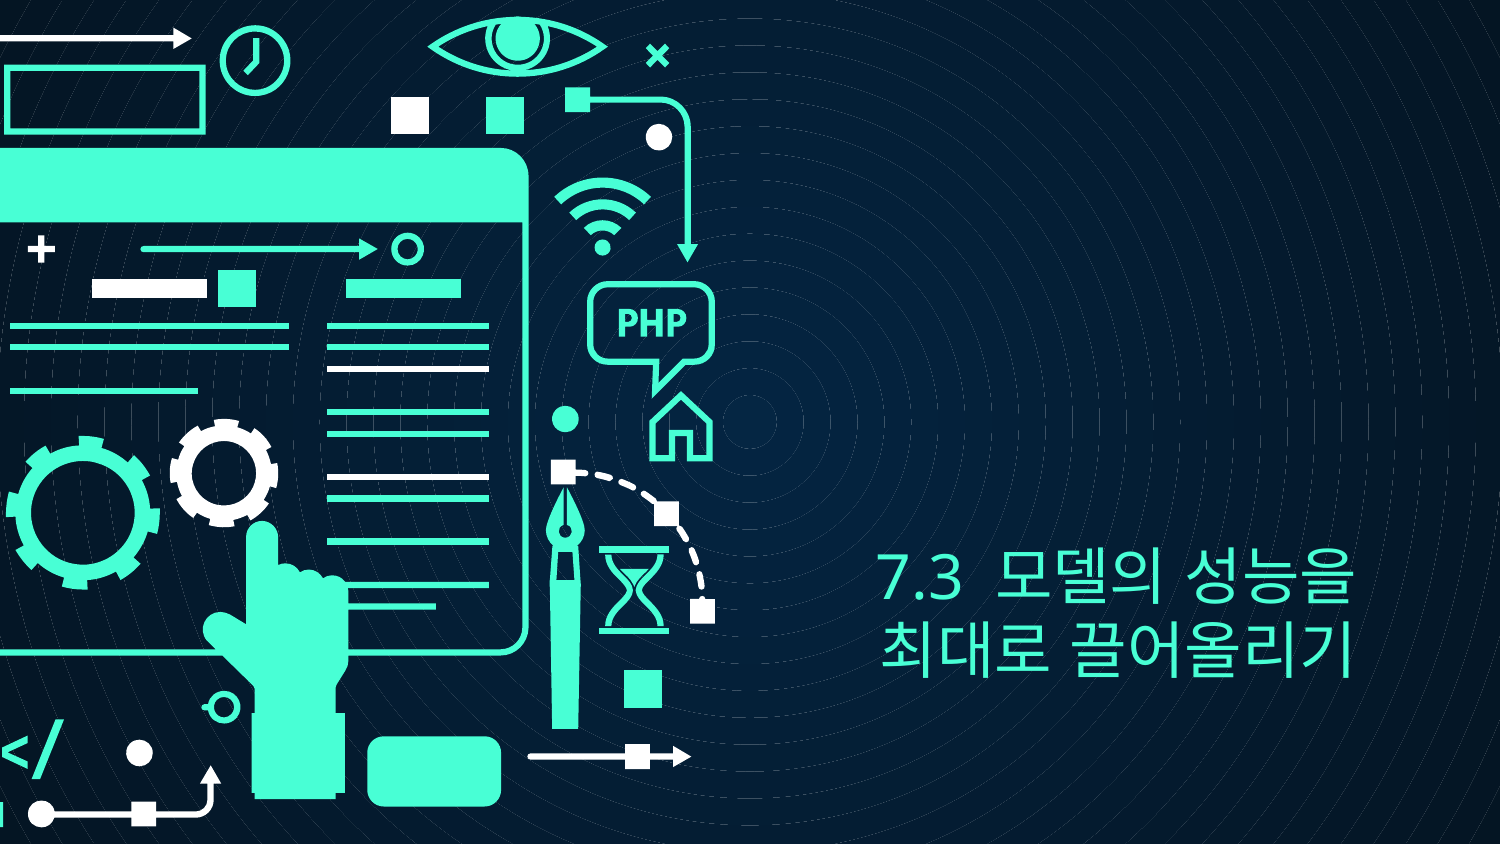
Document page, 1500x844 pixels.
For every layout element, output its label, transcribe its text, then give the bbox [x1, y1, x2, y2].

text_box [201, 690, 241, 724]
text_box [391, 96, 430, 135]
text_box [649, 391, 713, 462]
text_box [327, 495, 489, 502]
text_box [598, 628, 670, 635]
text_box [5, 435, 160, 590]
text_box [327, 409, 489, 416]
text_box [587, 281, 715, 399]
text_box [327, 322, 489, 329]
text_box [2, 735, 28, 769]
text_box [9, 387, 198, 394]
text_box [327, 538, 489, 545]
text_box [552, 405, 579, 433]
text_box [0, 147, 529, 800]
text_box [91, 279, 207, 298]
text_box [327, 473, 489, 481]
text_box [427, 16, 608, 77]
text_box [126, 739, 153, 767]
text_box [545, 487, 585, 729]
text_box [696, 571, 705, 590]
text_box [367, 736, 502, 807]
text_box [391, 232, 424, 266]
text_box [345, 279, 461, 298]
text_box [645, 123, 673, 151]
text_box [218, 269, 257, 308]
text_box [690, 595, 715, 624]
text_box [640, 308, 663, 337]
text_box [635, 554, 664, 627]
text_box [565, 87, 699, 263]
text_box [4, 64, 206, 135]
text_box [327, 365, 489, 373]
text_box [27, 765, 222, 828]
text_box [169, 418, 279, 528]
text_box [640, 490, 689, 543]
text_box [623, 670, 662, 709]
text_box [31, 719, 65, 780]
text_box [645, 43, 670, 68]
text_box [583, 220, 622, 236]
text_box [27, 235, 55, 263]
text_box [619, 568, 649, 588]
text_box [550, 459, 589, 485]
text_box [667, 308, 687, 337]
title 7.3 모델의 성능을 최대로 끌어올리기 [859, 602, 1373, 702]
text_box [688, 547, 700, 566]
text_box [618, 308, 638, 337]
text_box [140, 238, 378, 260]
text_box [0, 802, 4, 828]
text_box [569, 199, 636, 221]
text_box [243, 38, 260, 76]
text_box [618, 478, 637, 491]
text_box [9, 322, 290, 329]
text_box [0, 27, 192, 49]
text_box [327, 344, 489, 351]
text_box [594, 471, 613, 482]
text_box [594, 239, 611, 256]
text_box [9, 344, 290, 351]
text_box [554, 177, 651, 205]
text_box [219, 25, 291, 97]
text_box [605, 554, 633, 627]
text_box [527, 744, 692, 770]
text_box [598, 546, 670, 553]
text_box [486, 96, 524, 135]
text_box [327, 430, 489, 437]
